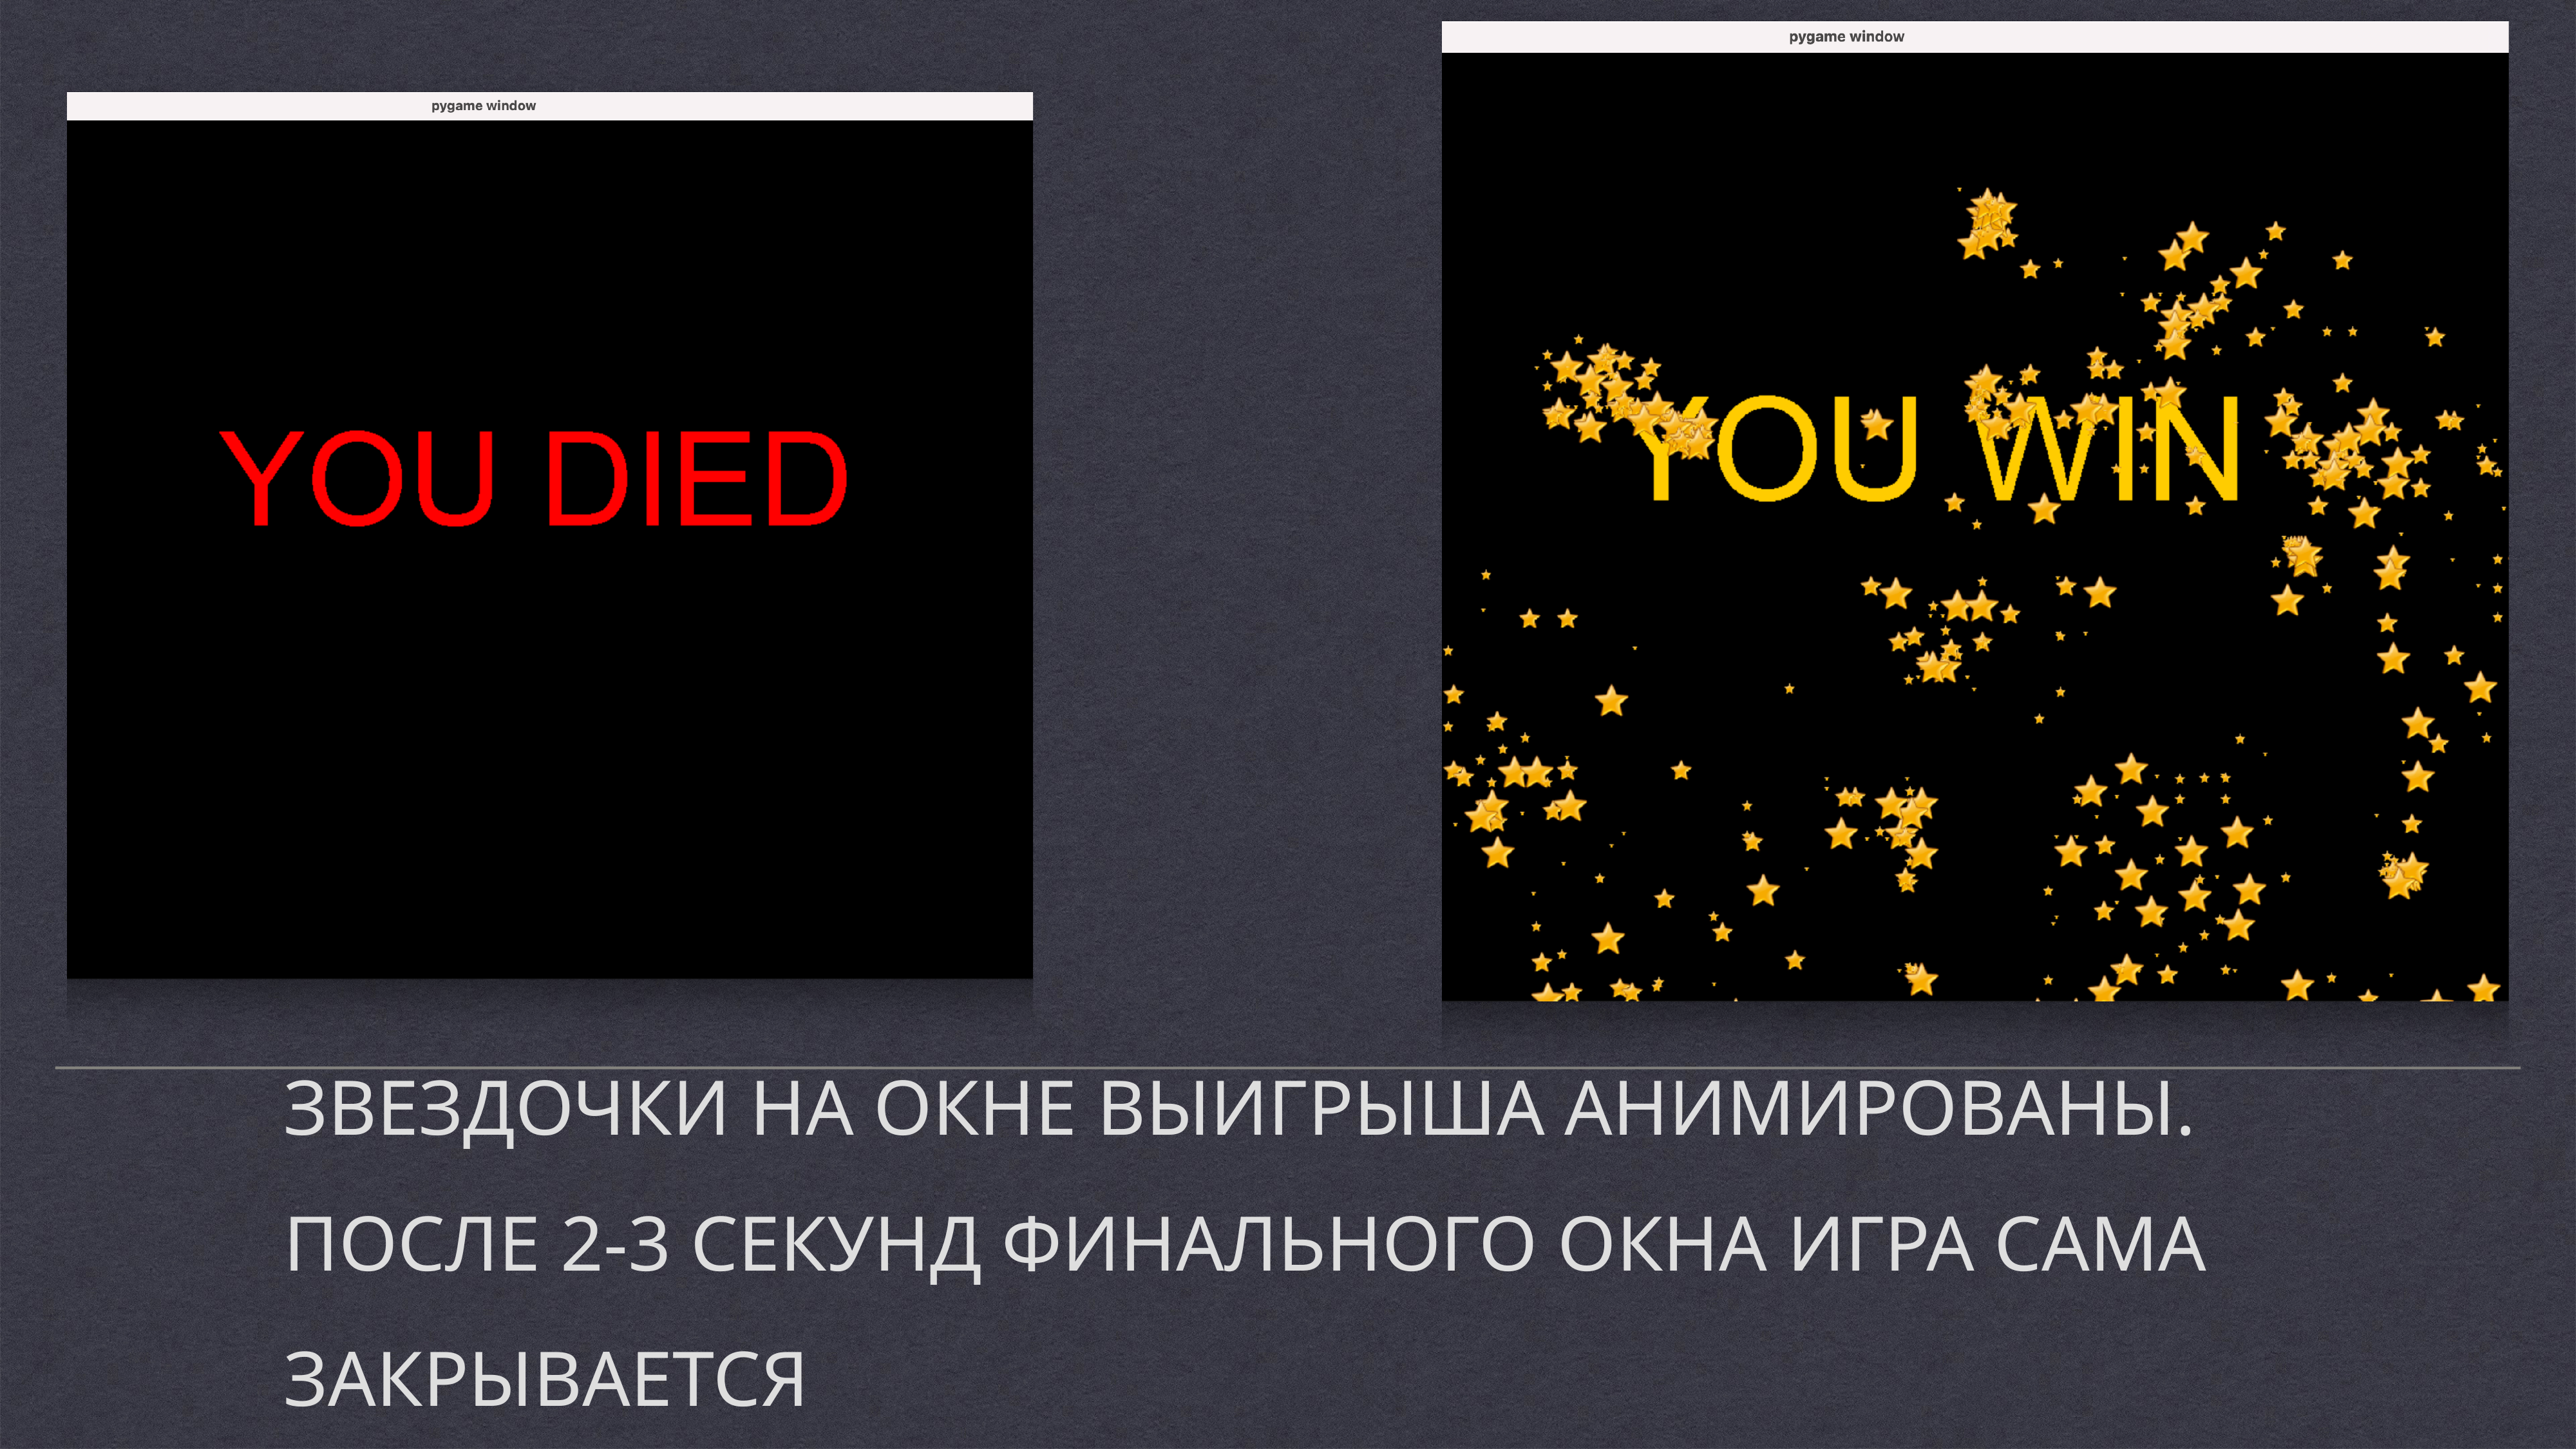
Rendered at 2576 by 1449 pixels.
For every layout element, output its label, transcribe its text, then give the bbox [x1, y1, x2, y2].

picture [0, 0, 2576, 1449]
title Звездочки на окне выигрыша анимированы. После 2-3 секунд финального окна игра сама закрывается [278, 1068, 2359, 1428]
